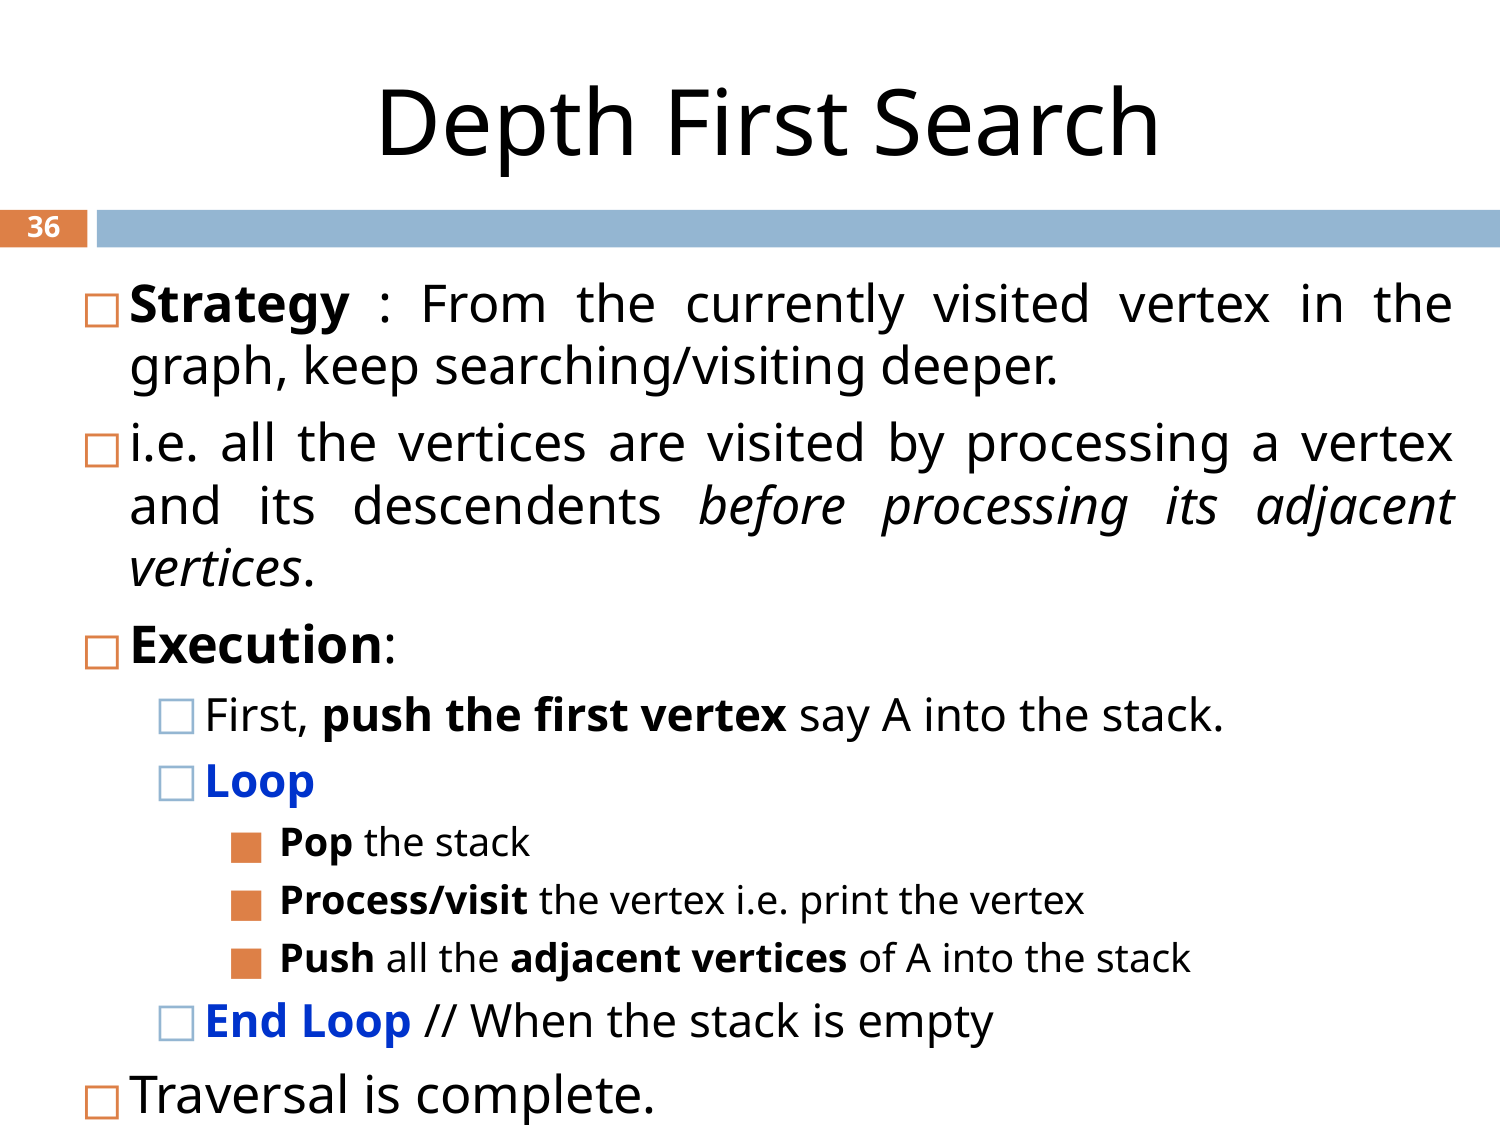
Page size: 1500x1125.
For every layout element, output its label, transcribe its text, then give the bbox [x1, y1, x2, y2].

slide_number ‹#› [0, 208, 88, 249]
list Strategy : From the currently visited vertex in the graph, keep searching/visiting deeper. i.e. all the vertices are visited by processing a vertex and its descendents before processing its adjacent vertices. Execution: First, push the first vertex say A into the stack. Loop Pop the stack Process/visit the vertex i.e. print the vertex Push all the adjacent vertices of A into the stack End Loop // When the stack is empty Traversal is complete. [39, 262, 1470, 1000]
title Depth First Search [100, 37, 1438, 200]
